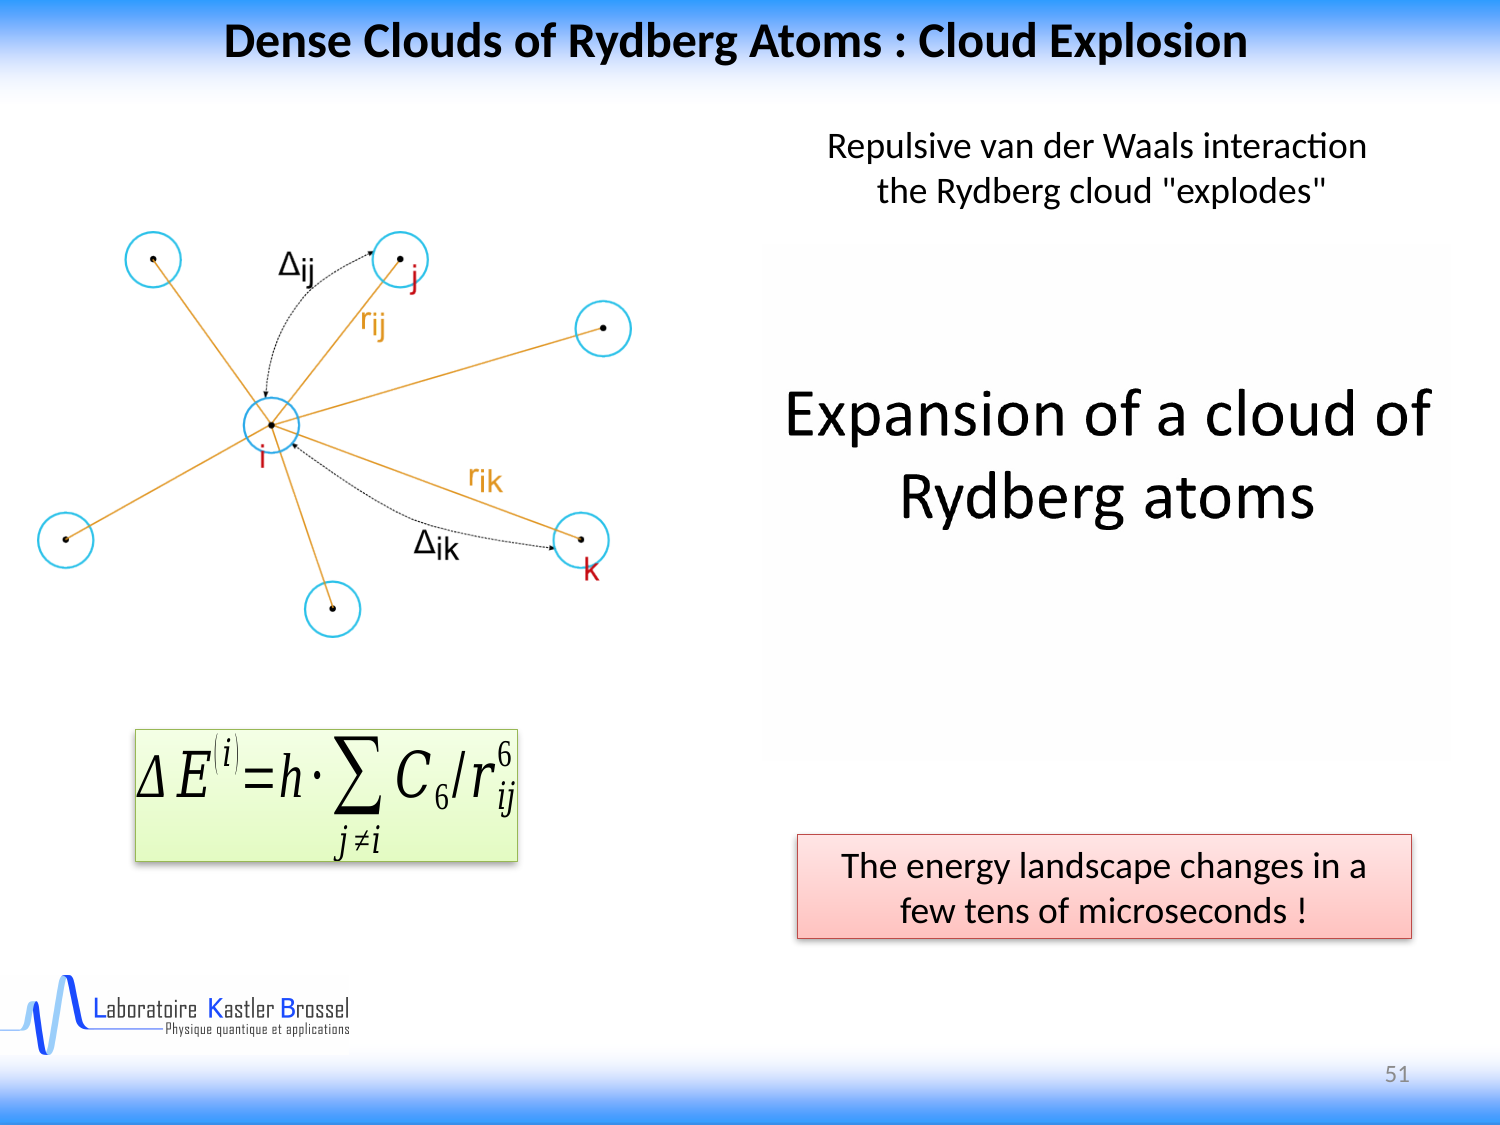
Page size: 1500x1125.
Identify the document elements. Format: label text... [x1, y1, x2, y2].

picture [0, 0, 1500, 1125]
text_box The energy landscape changes in a few tens of microseconds ! [797, 834, 1412, 939]
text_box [761, 243, 1452, 762]
slide_number 51 [1074, 1042, 1425, 1103]
title Dense Clouds of Rydberg Atoms : Cloud Explosion [61, 0, 1412, 76]
